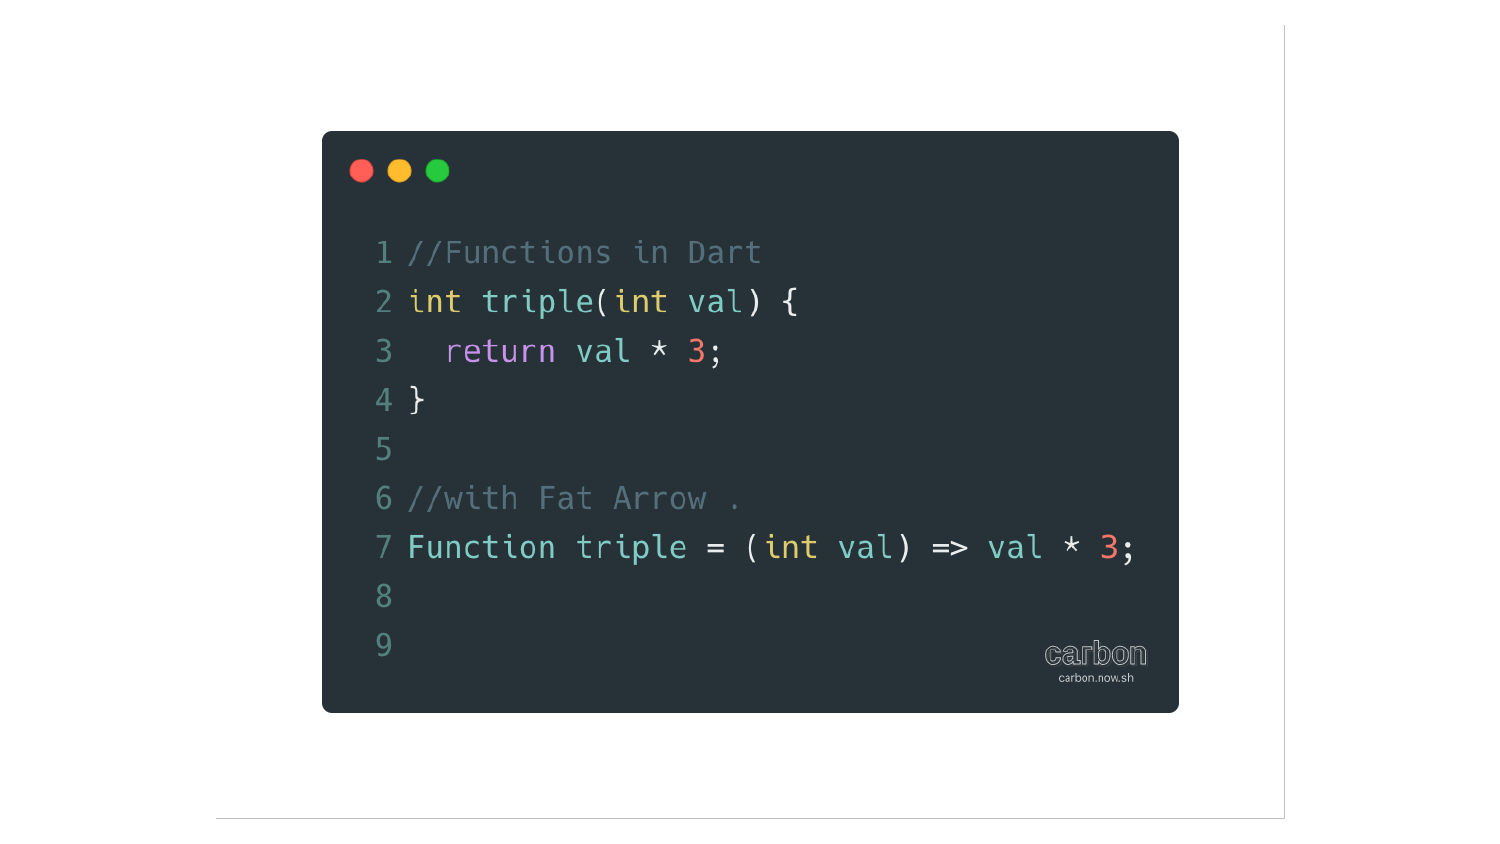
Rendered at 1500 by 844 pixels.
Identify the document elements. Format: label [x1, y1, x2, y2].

picture [215, 24, 1285, 819]
